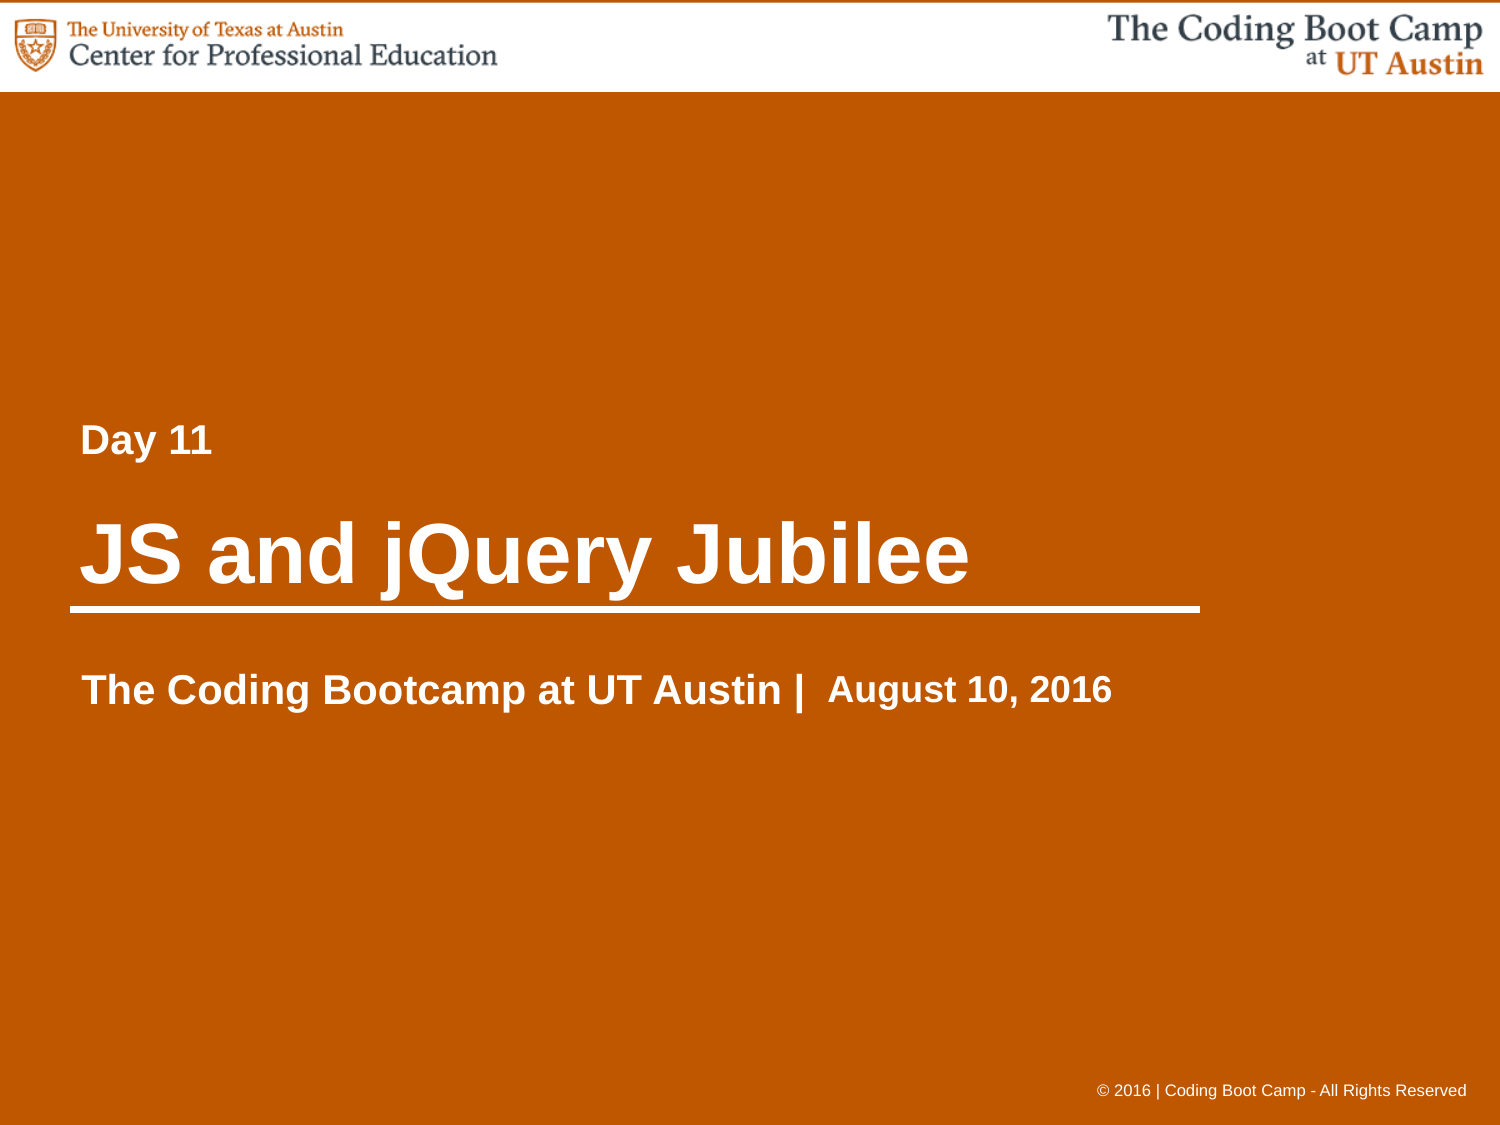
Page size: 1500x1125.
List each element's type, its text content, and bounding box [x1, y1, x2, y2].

picture [0, 0, 1500, 92]
list Day 11 [65, 410, 509, 474]
title JS and jQuery Jubilee [64, 484, 1415, 628]
list August 10, 2016 [812, 662, 1185, 725]
